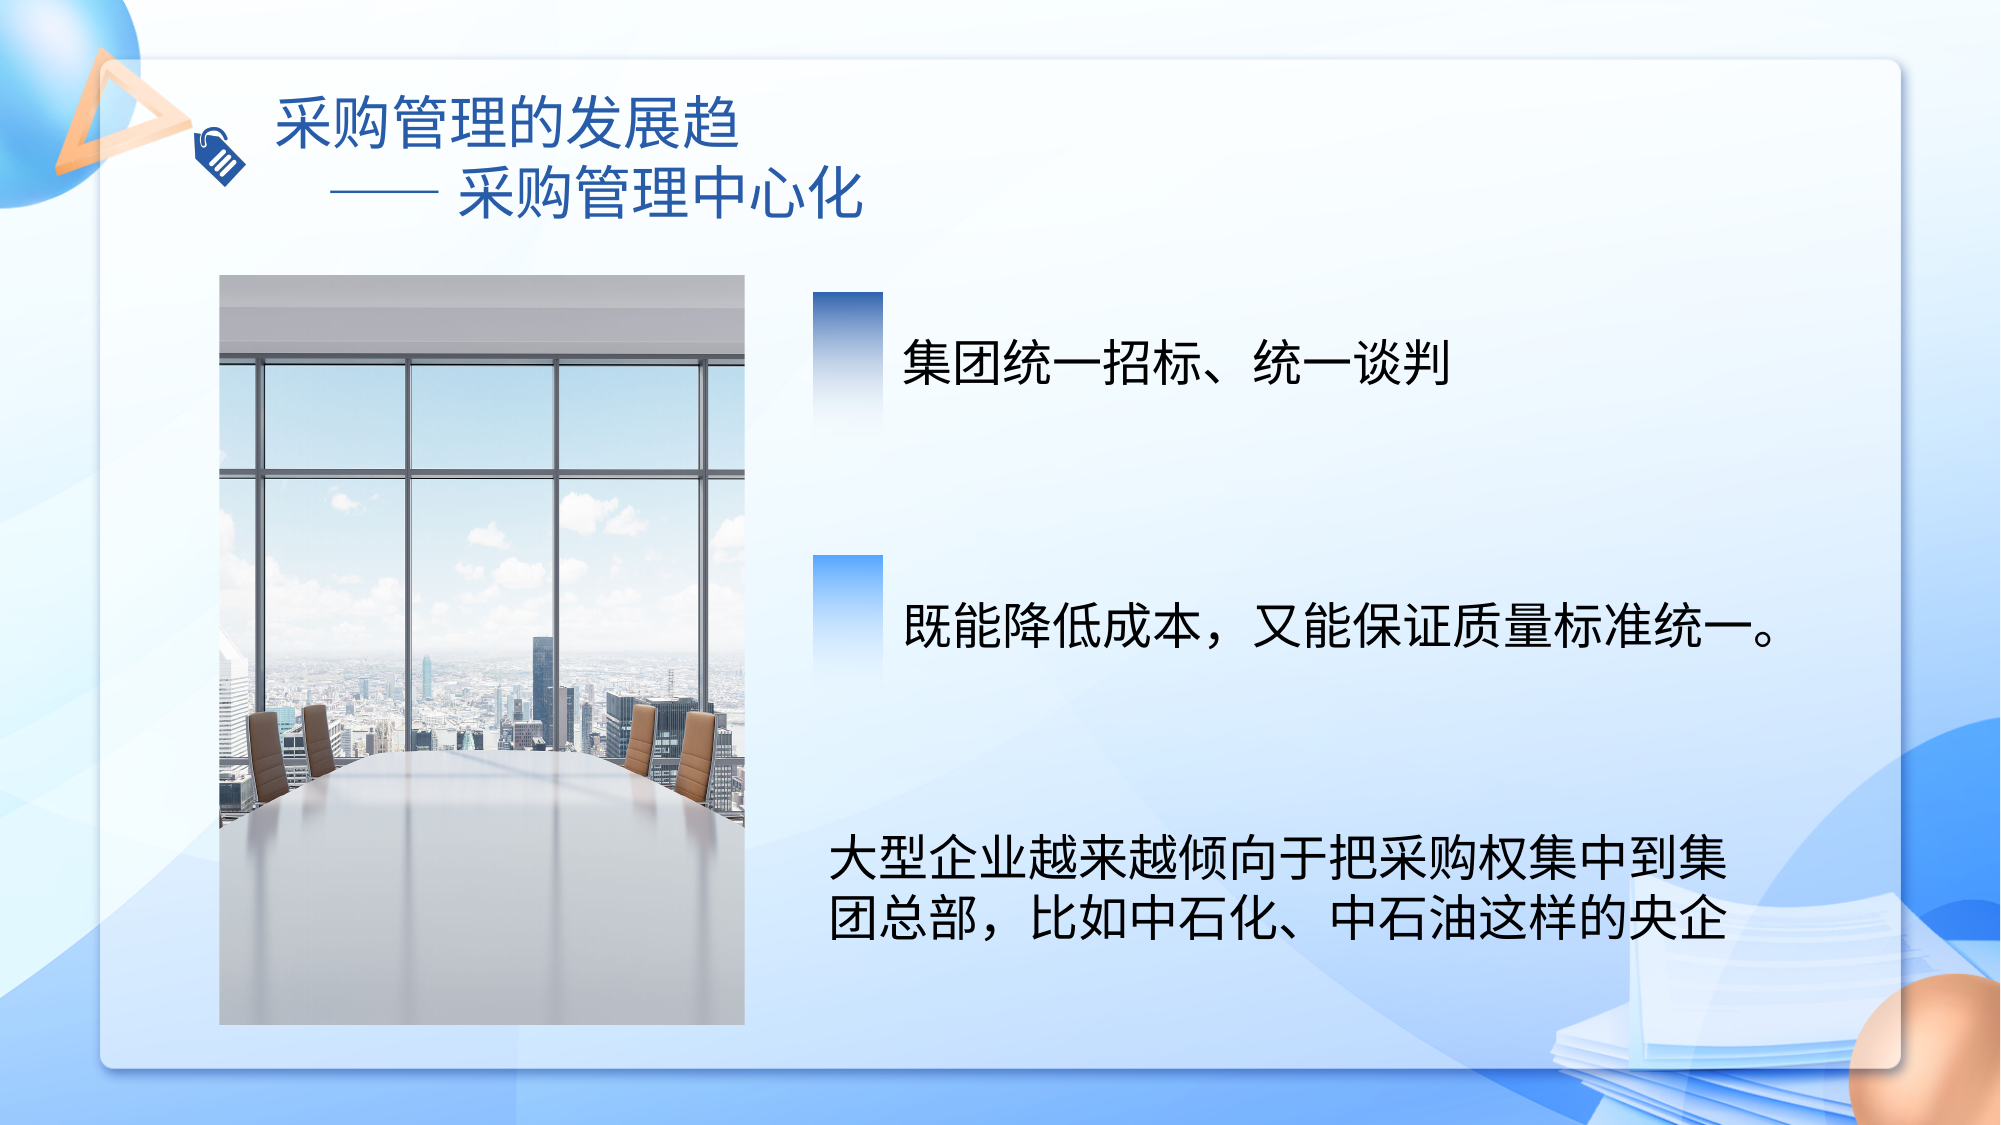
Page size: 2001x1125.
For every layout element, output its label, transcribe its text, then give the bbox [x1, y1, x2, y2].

text_box 采购管理的发展趋 ——采购管理中心化 [259, 107, 962, 204]
text_box 集团统一招标、统一谈判 [888, 237, 1790, 456]
picture [0, 0, 2001, 1125]
text_box 大型企业越来越倾向于把采购权集中到集团总部，比如中石化、中石油这样的央企 [813, 775, 1790, 998]
text_box [812, 291, 883, 442]
text_box [812, 554, 883, 705]
text_box 既能降低成本，又能保证质量标准统一。 [888, 500, 1790, 719]
